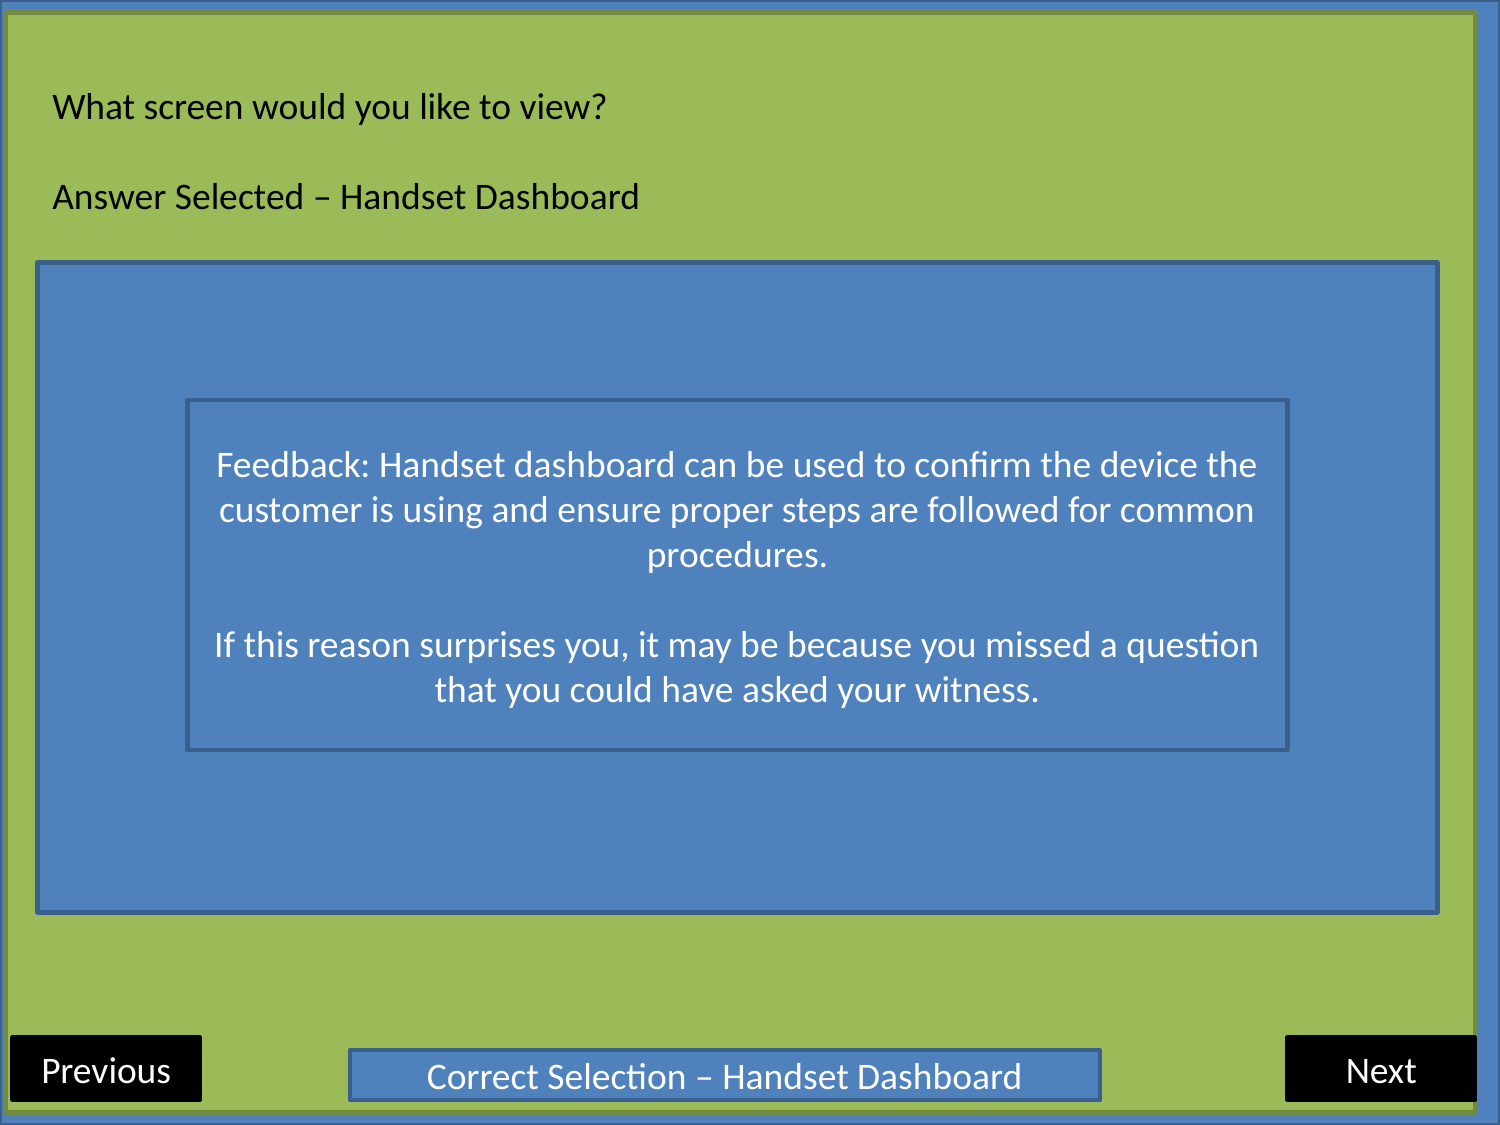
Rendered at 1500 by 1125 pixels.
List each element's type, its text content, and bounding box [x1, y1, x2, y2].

text_box Next [1285, 1035, 1477, 1102]
text_box [4, 10, 1477, 1115]
text_box [35, 260, 1440, 915]
text_box Feedback: Handset dashboard can be used to confirm the device the customer is using and ensure proper steps are followed for common procedures. If this reason surprises you, it may be because you missed a question that you could have asked your witness. [185, 398, 1290, 752]
text_box What screen would you like to view? Answer Selected – Handset Dashboard [37, 74, 1438, 225]
text_box [0, 0, 1500, 1125]
text_box Correct Selection – Handset Dashboard [348, 1048, 1102, 1102]
text_box Previous [10, 1035, 202, 1102]
